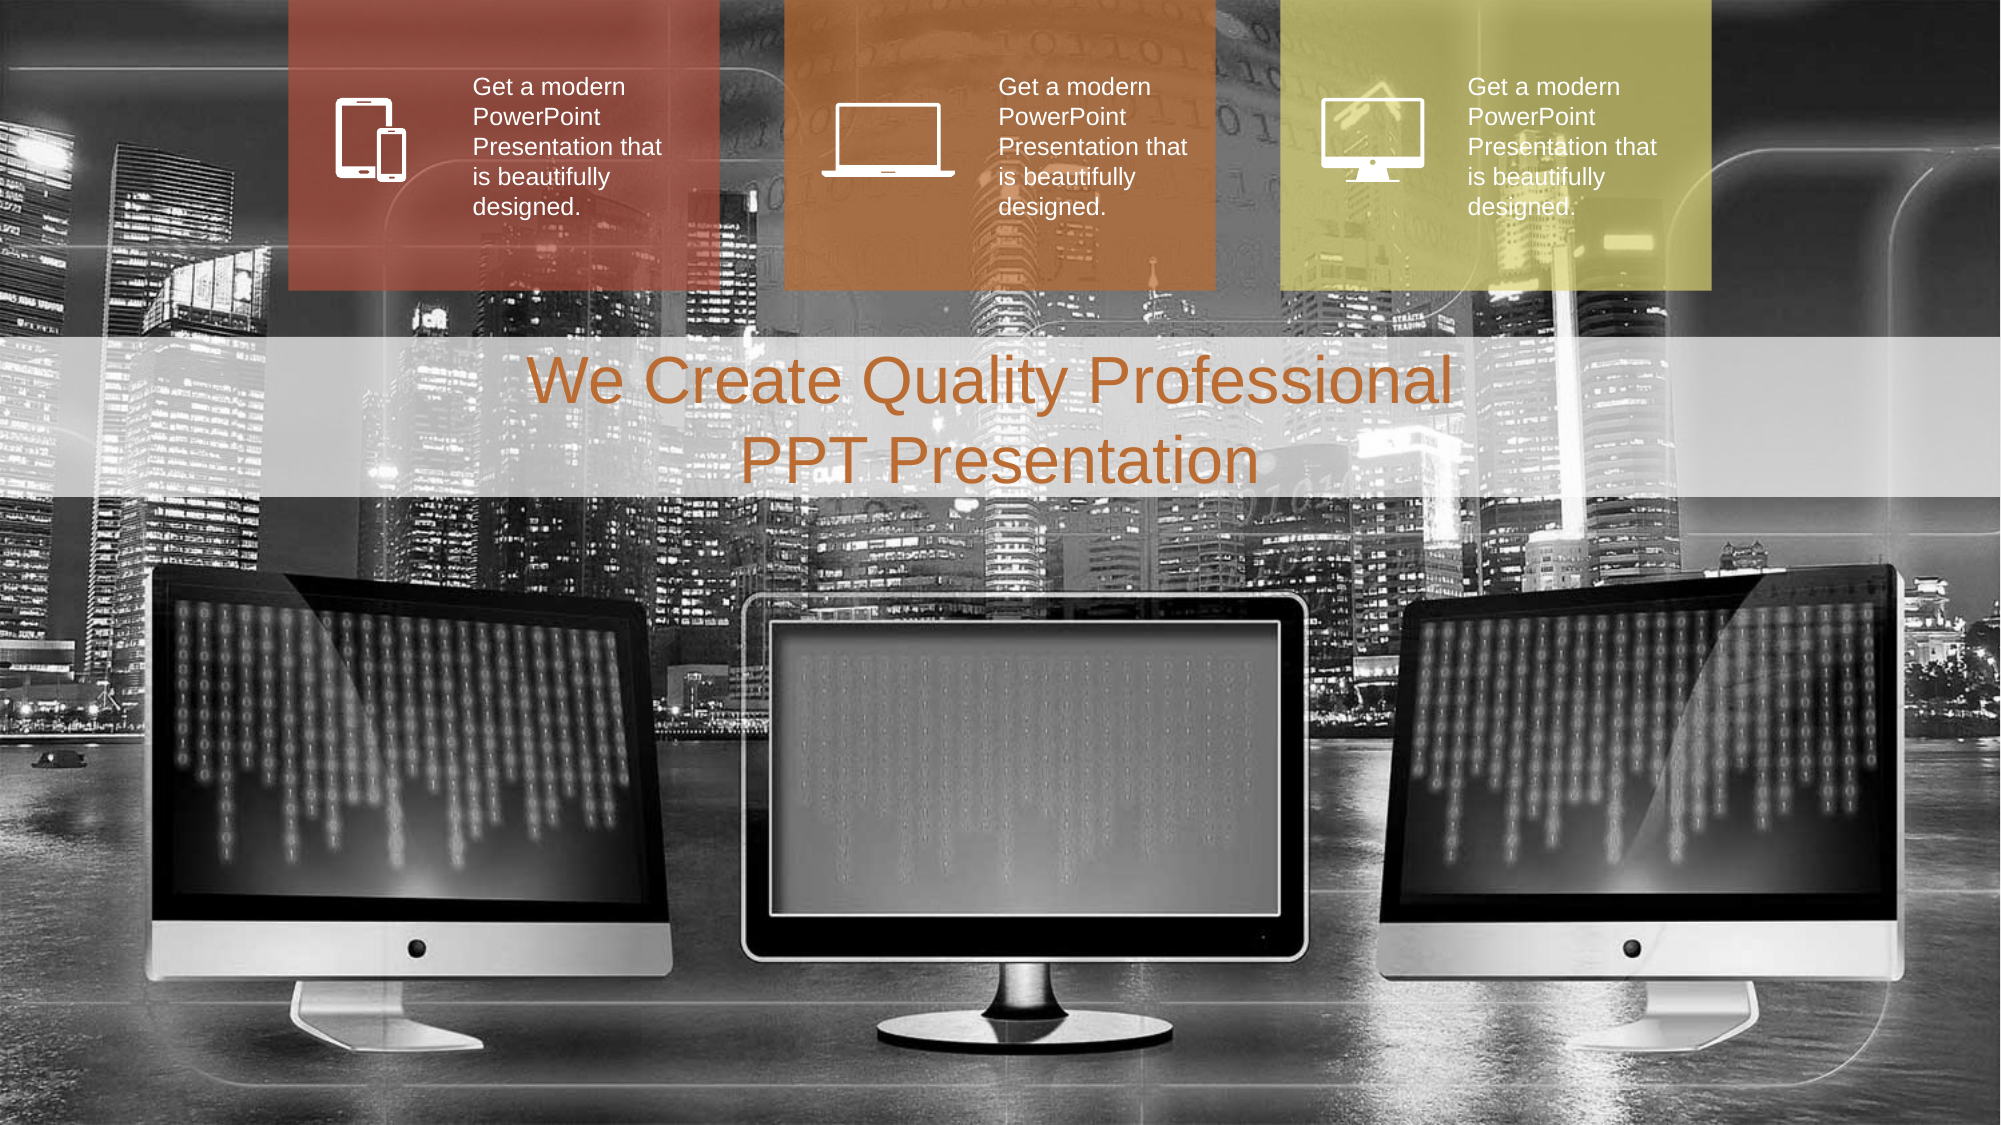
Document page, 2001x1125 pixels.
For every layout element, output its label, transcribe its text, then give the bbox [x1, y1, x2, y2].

text_box We Create Quality Professional PPT Presentation [0, 336, 2000, 497]
text_box [334, 96, 408, 183]
text_box Get a modern PowerPoint Presentation that is beautifully designed. [457, 62, 688, 228]
text_box [783, 0, 1217, 292]
text_box Get a modern PowerPoint Presentation that is beautifully designed. [983, 62, 1214, 228]
text_box Get a modern PowerPoint Presentation that is beautifully designed. [1452, 62, 1683, 228]
text_box [287, 0, 721, 292]
text_box [1279, 0, 1713, 292]
text_box [820, 101, 956, 178]
text_box [1320, 96, 1426, 183]
